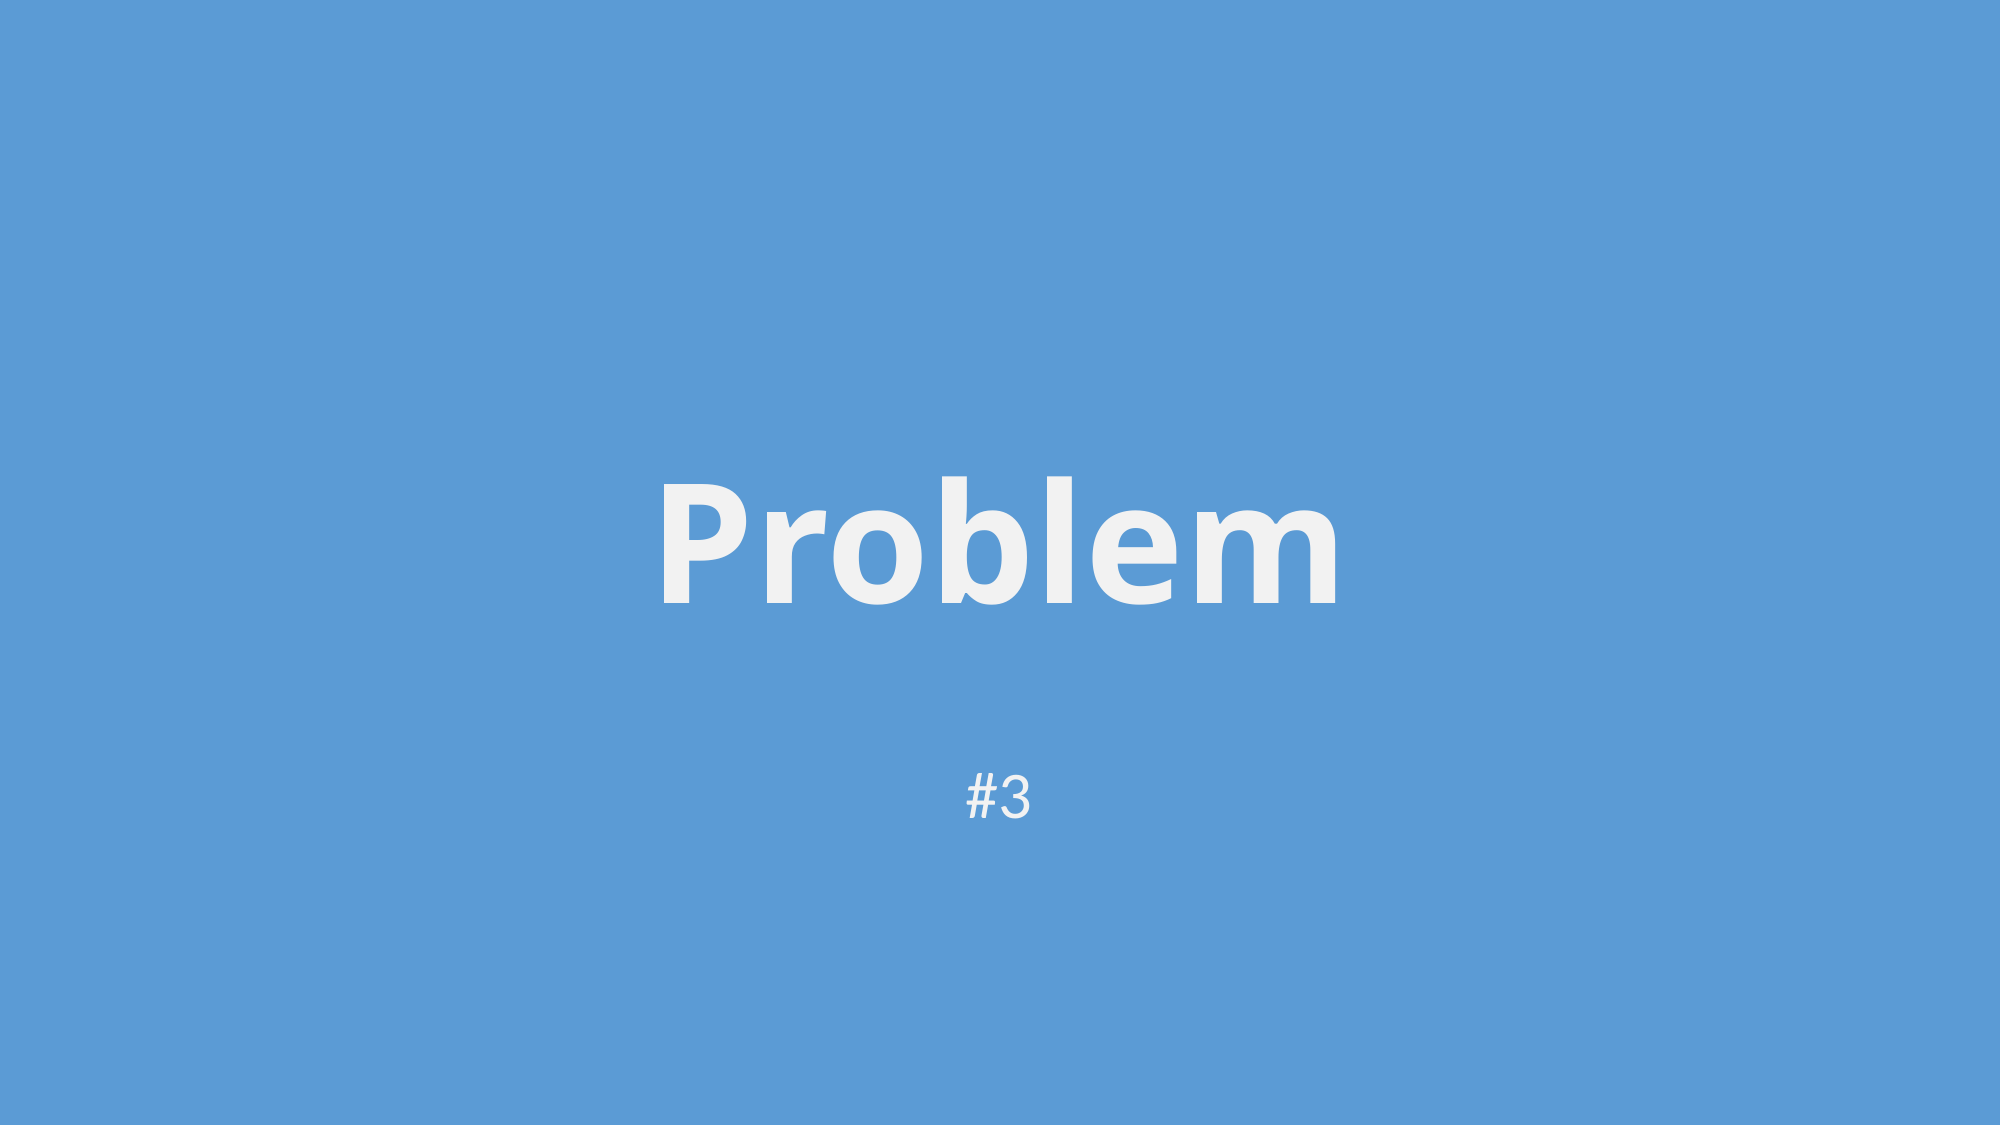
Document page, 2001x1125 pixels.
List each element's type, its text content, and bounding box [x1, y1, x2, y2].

list #3 [136, 752, 1862, 999]
title Problem [136, 280, 1862, 648]
